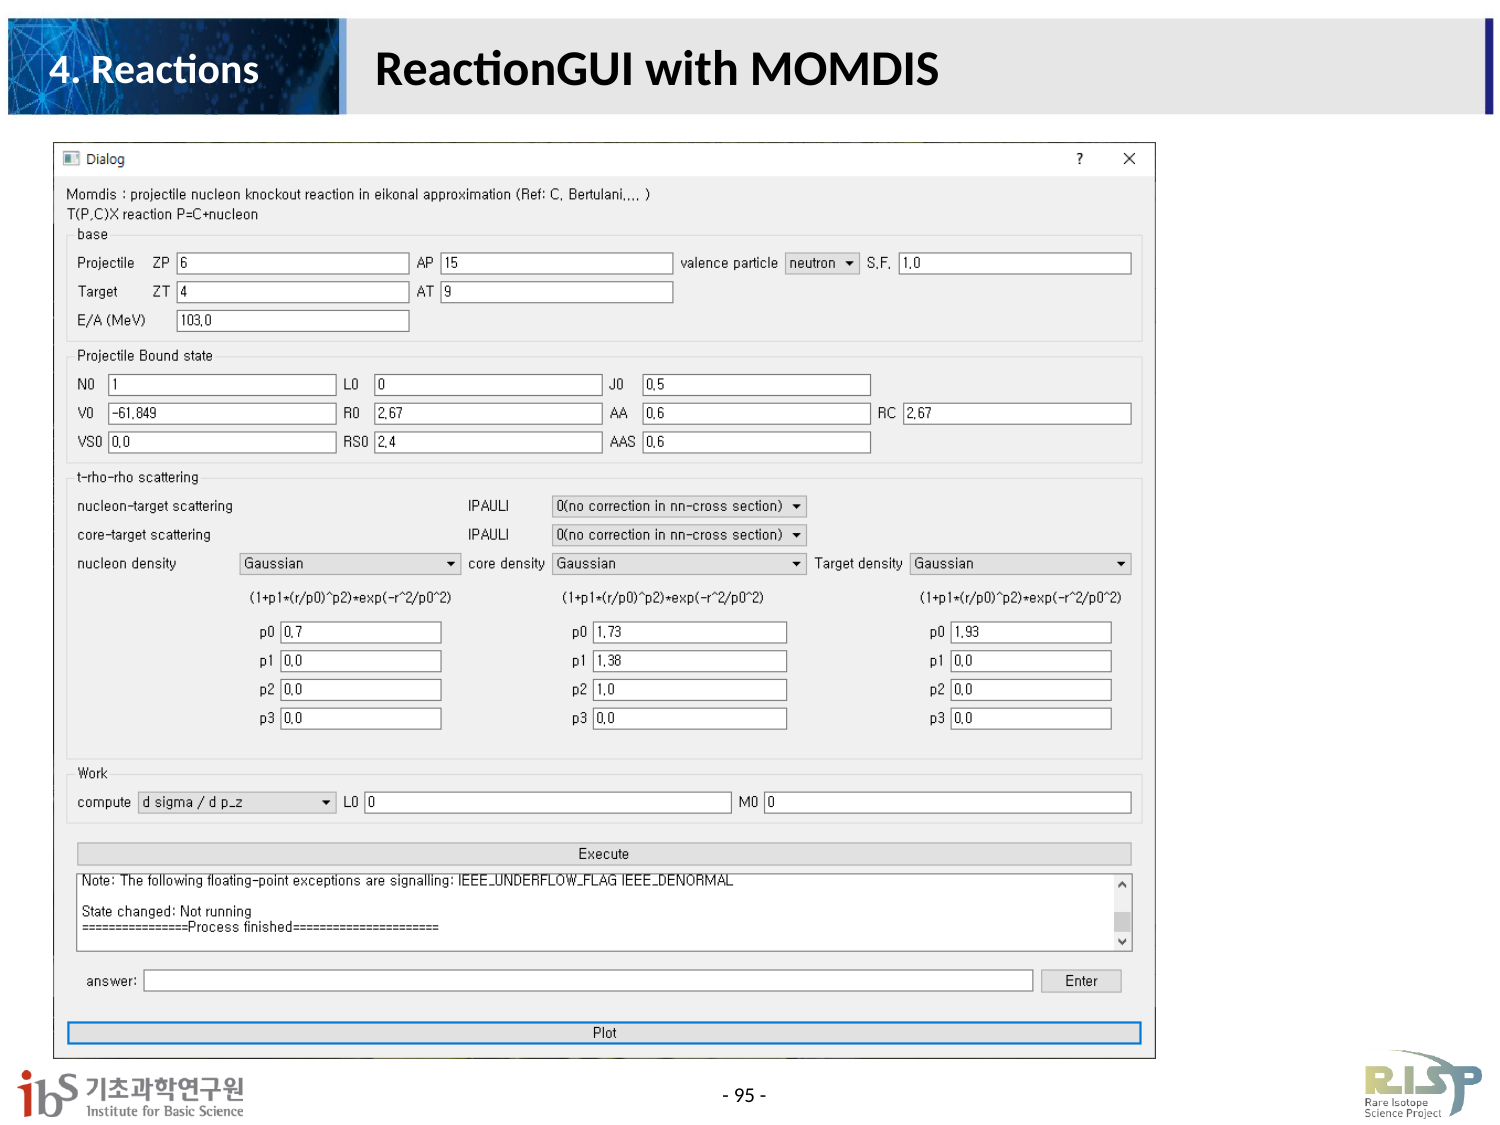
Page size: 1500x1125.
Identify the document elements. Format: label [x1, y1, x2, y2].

picture [17, 1070, 243, 1117]
picture [1364, 1049, 1482, 1119]
picture [52, 142, 1156, 1059]
picture [2, 10, 1500, 130]
